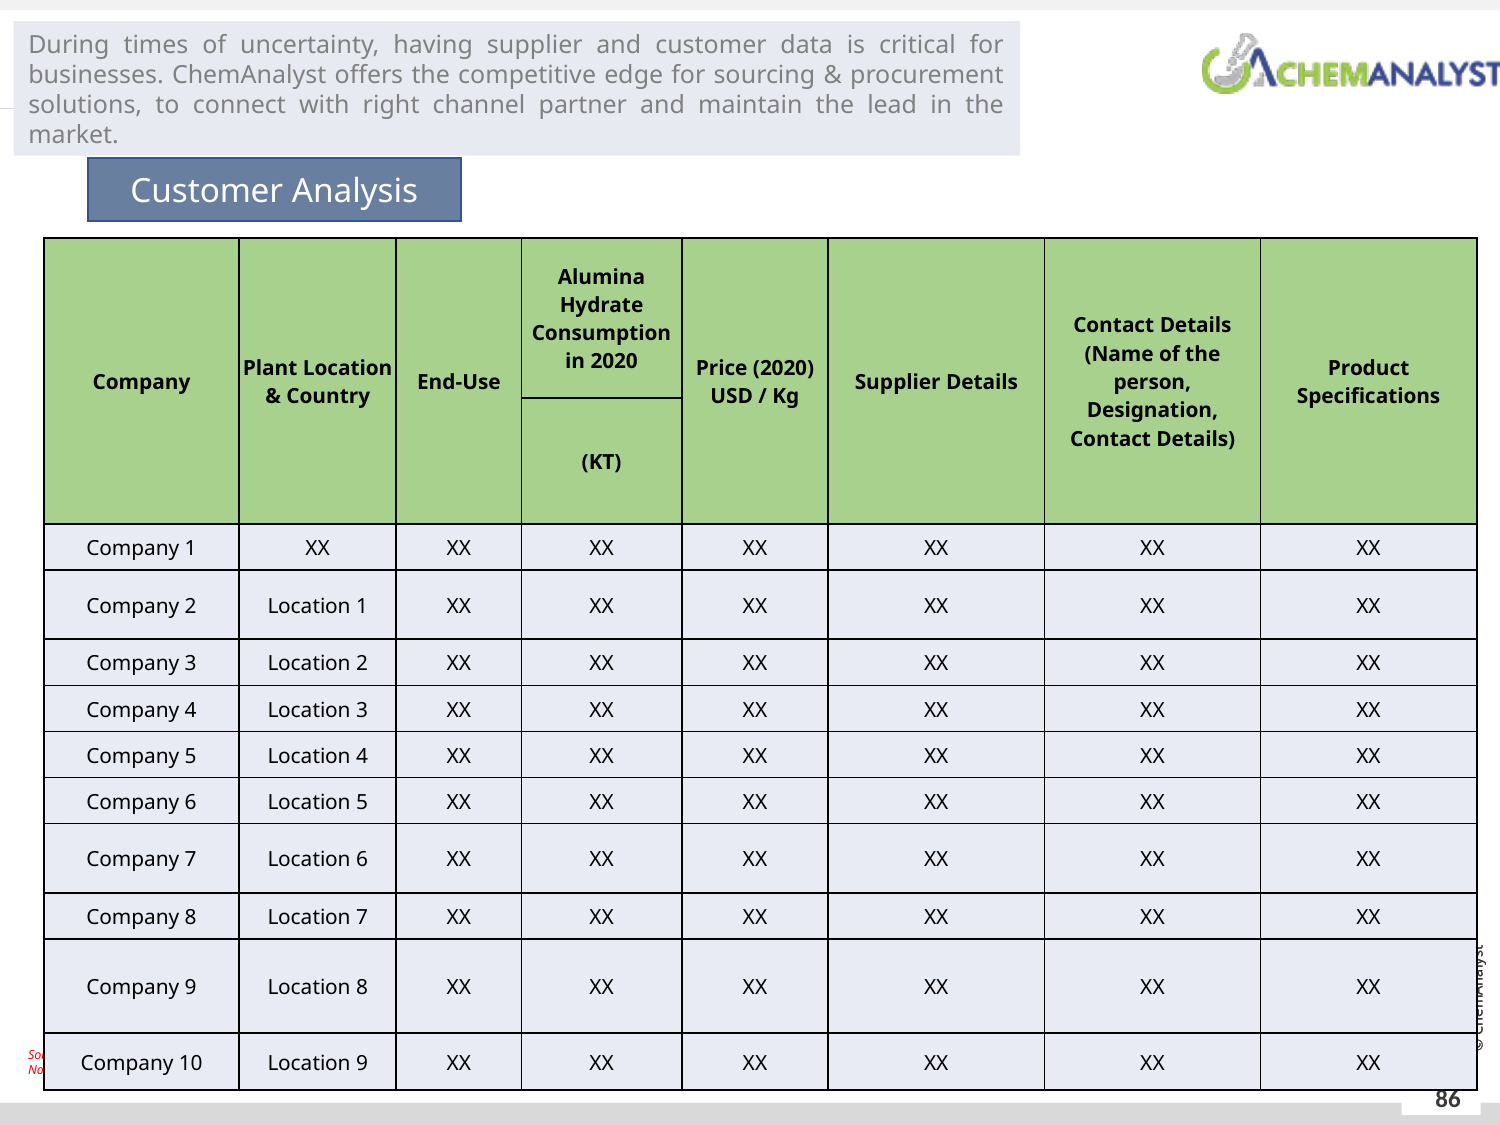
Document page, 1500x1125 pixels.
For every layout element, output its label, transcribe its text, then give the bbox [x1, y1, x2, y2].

table_cell XX [1261, 571, 1476, 638]
table_cell XX [397, 940, 521, 1032]
table_cell XX [397, 778, 521, 823]
table_cell XX [522, 894, 681, 938]
table_header End-Use [397, 239, 521, 523]
table_header Supplier Details [829, 239, 1044, 523]
table_cell XX [1261, 940, 1476, 1032]
table_cell XX [829, 525, 1044, 569]
table_cell XX [522, 640, 681, 685]
table_cell XX [683, 894, 827, 938]
table_cell Company 1 [45, 525, 238, 569]
table_cell XX [1045, 640, 1260, 685]
table_cell XX [522, 525, 681, 569]
table_cell XX [829, 940, 1044, 1032]
table_cell XX [829, 1034, 1044, 1089]
table_cell Company 10 [45, 1034, 238, 1089]
table_cell XX [683, 640, 827, 685]
table_cell XX [1045, 732, 1260, 777]
table_cell XX [1045, 571, 1260, 638]
table_cell XX [683, 778, 827, 823]
table_cell XX [683, 1034, 827, 1089]
table_cell XX [1261, 1034, 1476, 1089]
table_cell XX [1045, 1034, 1260, 1089]
table_header Price (2020) USD / Kg [683, 239, 827, 523]
table_header Company [45, 239, 238, 523]
table_cell Company 6 [45, 778, 238, 823]
table_header Alumina Hydrate Consumption in 2020 [522, 239, 681, 397]
table_cell XX [1261, 824, 1476, 892]
table_cell XX [1045, 525, 1260, 569]
table_cell XX [1261, 894, 1476, 938]
table_cell XX [522, 778, 681, 823]
table_cell Location 2 [240, 640, 395, 685]
picture [1202, 33, 1500, 94]
table_cell XX [397, 824, 521, 892]
table_cell XX [829, 732, 1044, 777]
table_cell Company 4 [45, 686, 238, 731]
table_cell XX [683, 940, 827, 1032]
table_cell XX [1261, 778, 1476, 823]
table_cell Location 4 [240, 732, 395, 777]
table_cell XX [522, 571, 681, 638]
table_cell XX [683, 571, 827, 638]
table_header Product Specifications [1261, 239, 1476, 523]
table_cell XX [1261, 640, 1476, 685]
table_cell XX [522, 686, 681, 731]
table_cell XX [397, 732, 521, 777]
table_cell XX [397, 686, 521, 731]
table_cell Location 9 [240, 1034, 395, 1089]
table_cell XX [522, 824, 681, 892]
table_cell XX [829, 824, 1044, 892]
table_cell Location 5 [240, 778, 395, 823]
table_header Contact Details (Name of the person, Designation, Contact Details) [1045, 239, 1260, 523]
table_cell XX [397, 571, 521, 638]
table_cell XX [240, 525, 395, 569]
text_box During times of uncertainty, having supplier and customer data is critical for businesses. ChemAnalyst offers the competitive edge for sourcing & procurement solutions, to connect with right channel partner and maintain the lead in the market. [13, 21, 1021, 156]
table_cell XX [397, 525, 521, 569]
table_cell (KT) [522, 399, 681, 523]
table_cell XX [829, 640, 1044, 685]
table_cell XX [1045, 940, 1260, 1032]
table_cell XX [1045, 778, 1260, 823]
table_cell XX [683, 824, 827, 892]
table_cell XX [829, 778, 1044, 823]
table_cell XX [1261, 732, 1476, 777]
table_cell XX [397, 894, 521, 938]
table_cell Company 9 [45, 940, 238, 1032]
table_cell XX [1045, 824, 1260, 892]
table_cell Location 6 [240, 824, 395, 892]
table_cell XX [829, 571, 1044, 638]
table_cell XX [522, 1034, 681, 1089]
table_cell XX [829, 686, 1044, 731]
table_cell Location 3 [240, 686, 395, 731]
table_cell Company 3 [45, 640, 238, 685]
table_cell Location 1 [240, 571, 395, 638]
table_cell Location 7 [240, 894, 395, 938]
table_cell Company 2 [45, 571, 238, 638]
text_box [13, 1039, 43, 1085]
table_cell XX [522, 732, 681, 777]
table_cell Company 7 [45, 824, 238, 892]
table_cell XX [829, 894, 1044, 938]
table_cell XX [683, 686, 827, 731]
table_cell XX [1045, 894, 1260, 938]
table_cell Location 8 [240, 940, 395, 1032]
table_cell XX [1261, 525, 1476, 569]
table_cell XX [397, 640, 521, 685]
table_cell Company 5 [45, 732, 238, 777]
table_cell XX [397, 1034, 521, 1089]
table_cell XX [522, 940, 681, 1032]
table_cell XX [683, 732, 827, 777]
text_box Customer Analysis [87, 157, 462, 222]
table_header Plant Location & Country [240, 239, 395, 523]
table_cell XX [1045, 686, 1260, 731]
table_cell XX [683, 525, 827, 569]
table_cell Company 8 [45, 894, 238, 938]
table_cell XX [1261, 686, 1476, 731]
